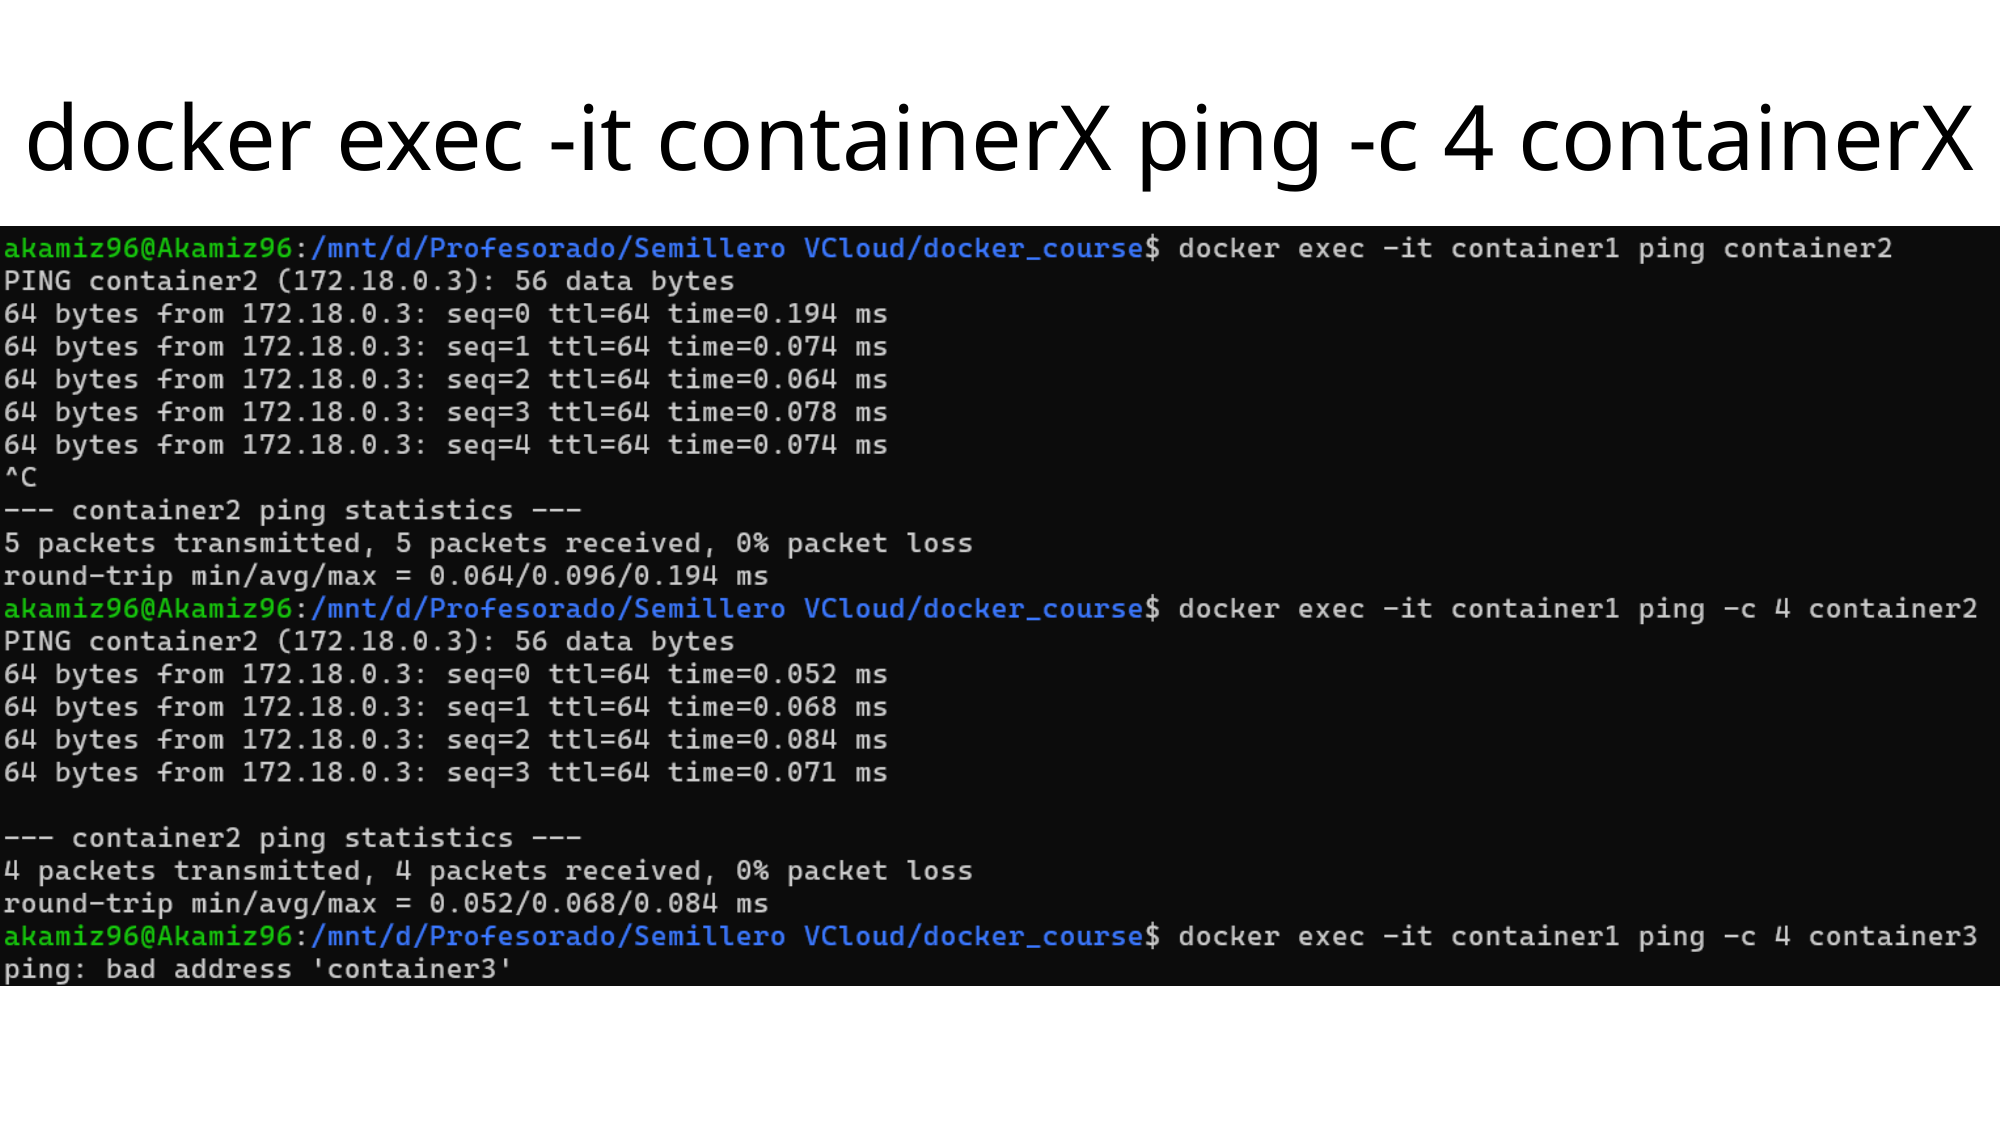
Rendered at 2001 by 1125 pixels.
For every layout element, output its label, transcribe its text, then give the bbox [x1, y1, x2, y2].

picture [0, 226, 2000, 986]
text_box docker exec -it containerX ping -c 4 containerX [0, 55, 2000, 226]
